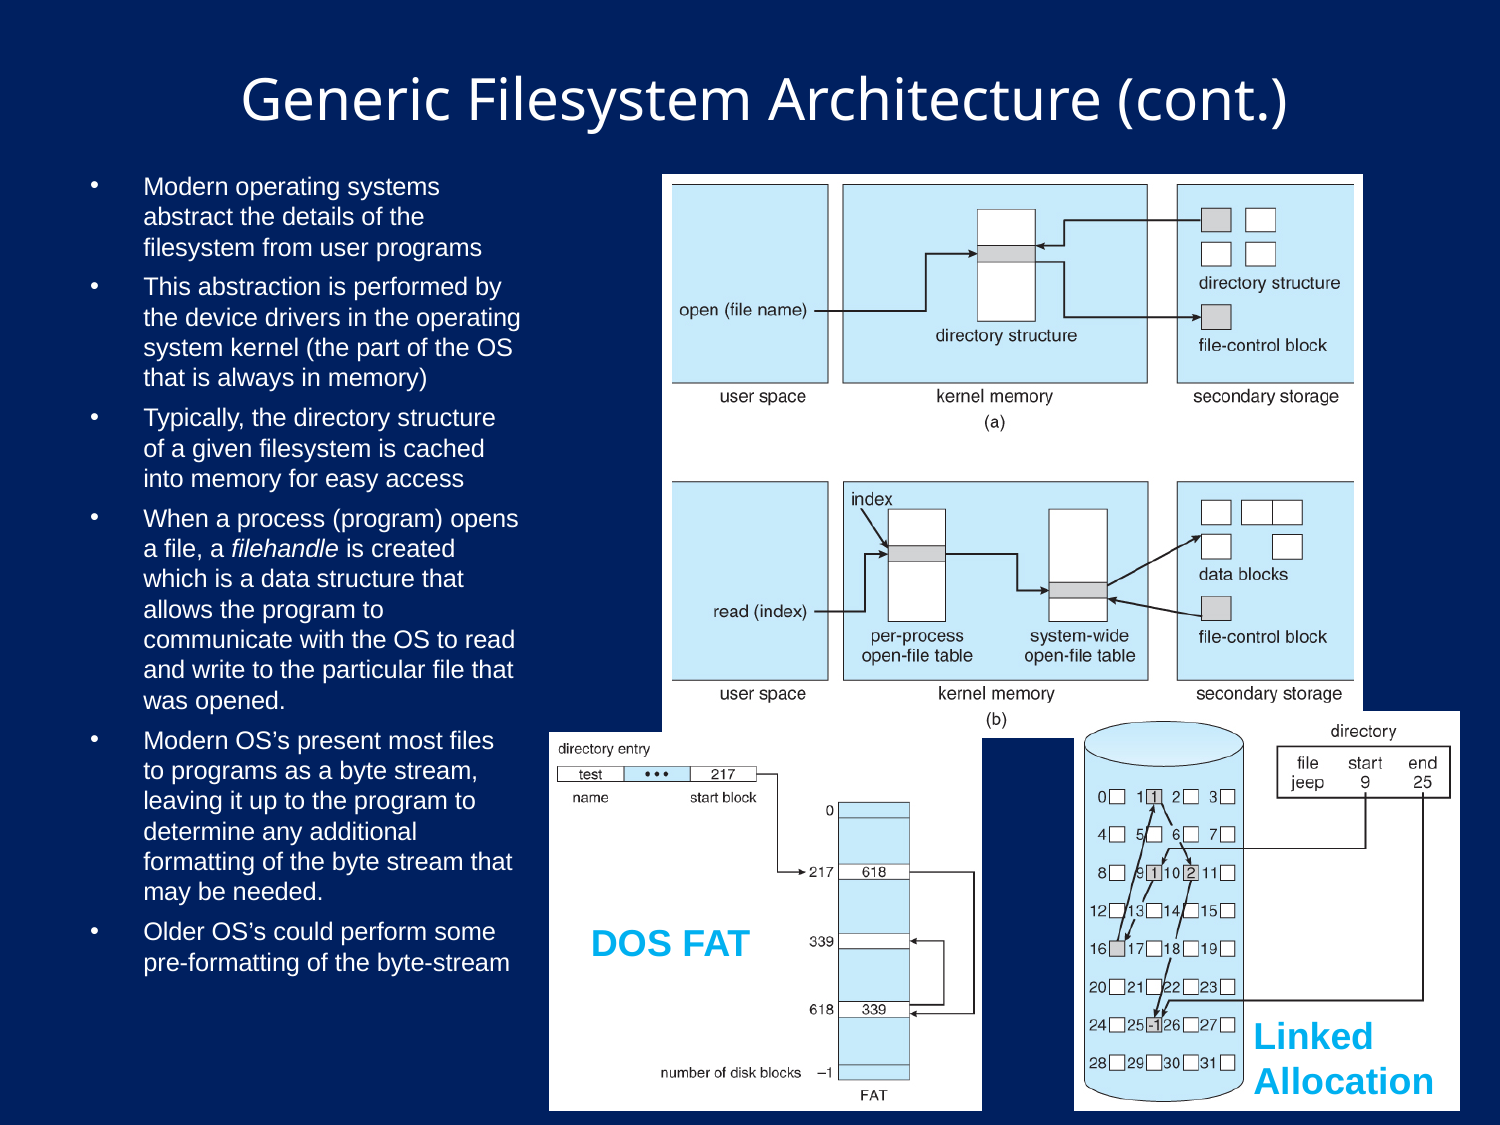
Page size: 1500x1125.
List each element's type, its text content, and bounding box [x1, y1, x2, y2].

title Generic Filesystem Architecture (cont.) [75, 45, 1460, 150]
picture [549, 174, 1460, 1111]
text_box Modern operating systems abstract the details of the filesystem from user programs This abstraction is performed by the device drivers in the operating system kernel (the part of the OS that is always in memory) Typically, the directory structure of a given filesystem is cached into memory for easy access When a process (program) opens a file, a filehandle is created which is a data structure that allows the program to communicate with the OS to read and write to the particular file that was opened. Modern OS’s present most files to programs as a byte stream, leaving it up to the program to determine any additional formatting of the byte stream that may be needed. Older OS’s could perform some pre-formatting of the byte-stream [74, 162, 538, 1075]
